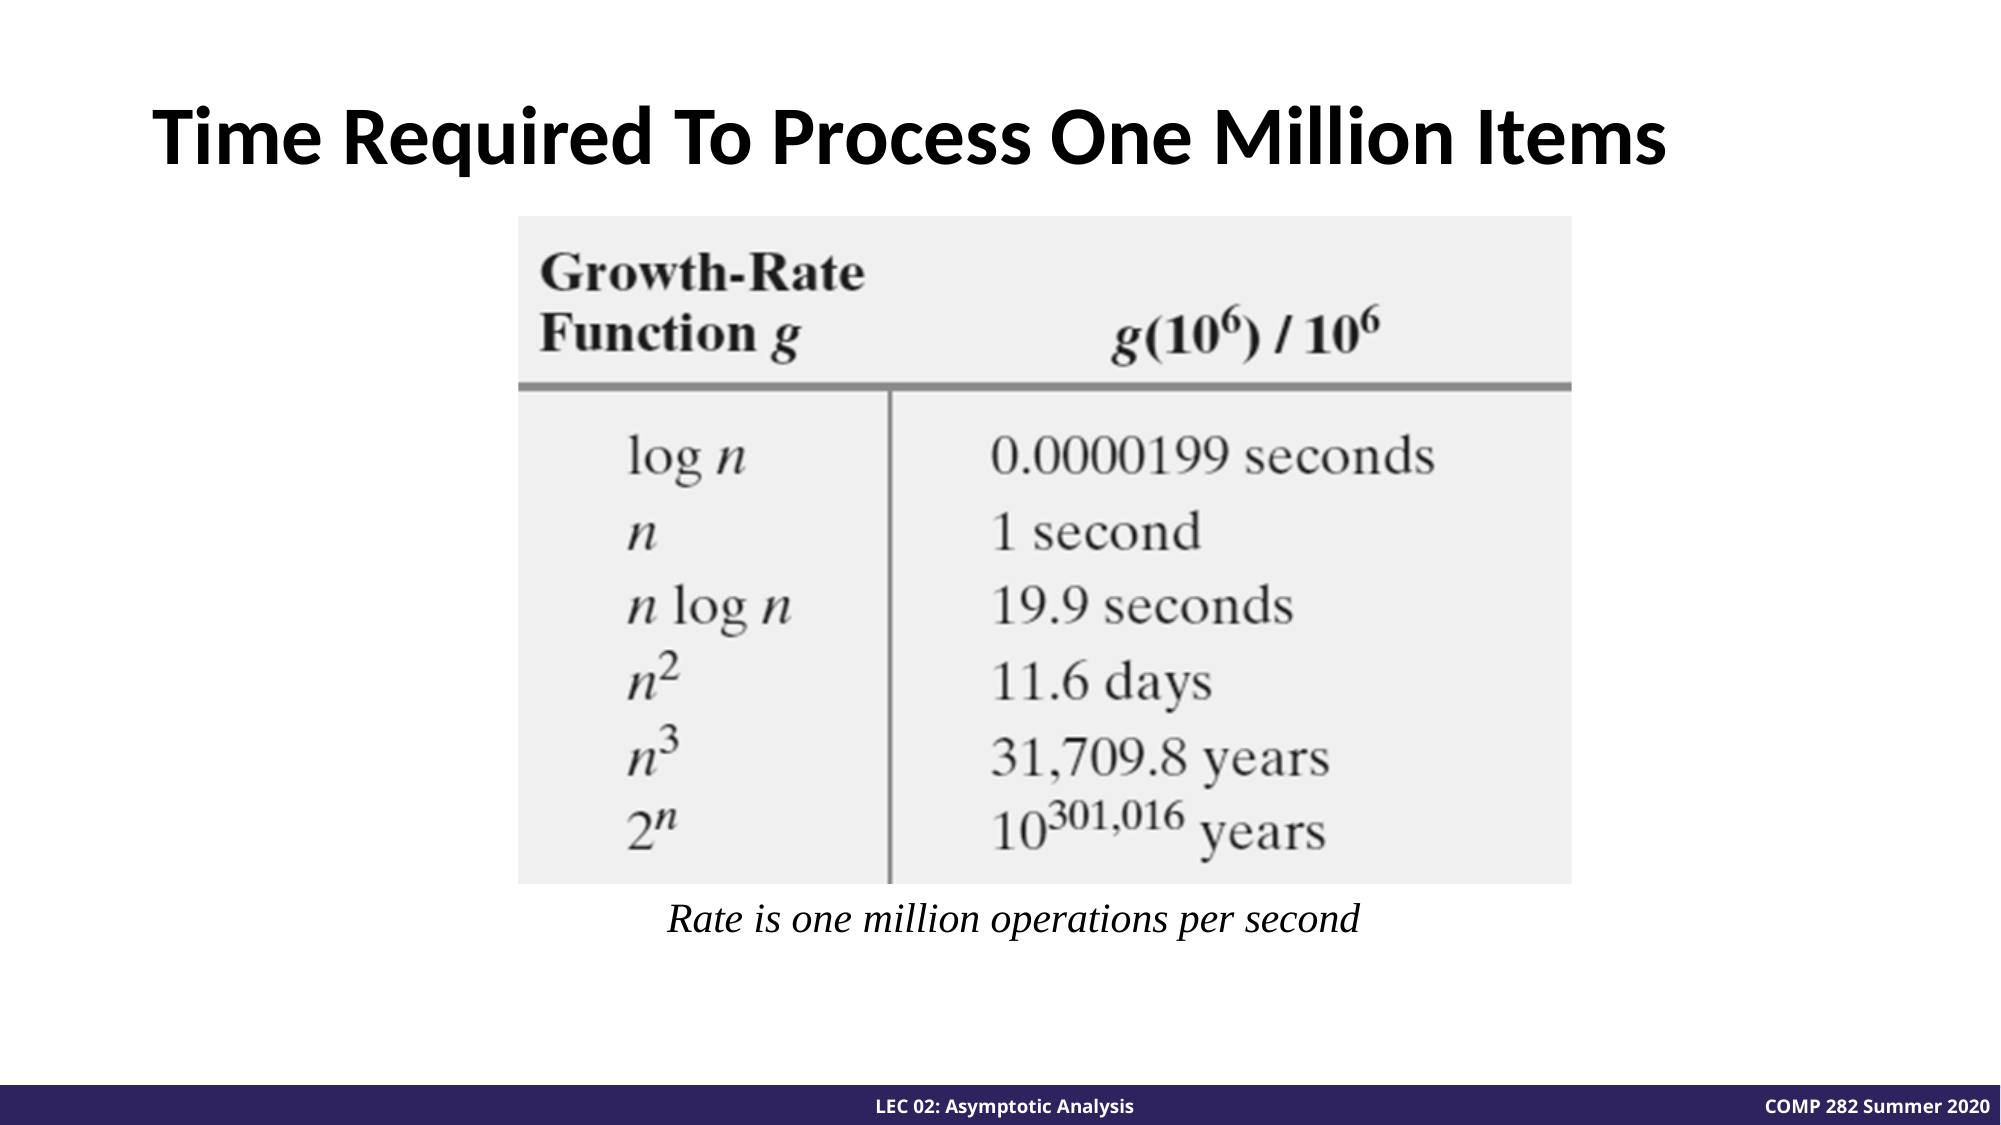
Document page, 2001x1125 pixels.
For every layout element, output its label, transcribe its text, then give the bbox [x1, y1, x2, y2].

title Time Required To Process One Million Items [137, 74, 1863, 200]
text_box [518, 216, 1572, 884]
text_box Rate is one million operations per second [353, 883, 1529, 949]
